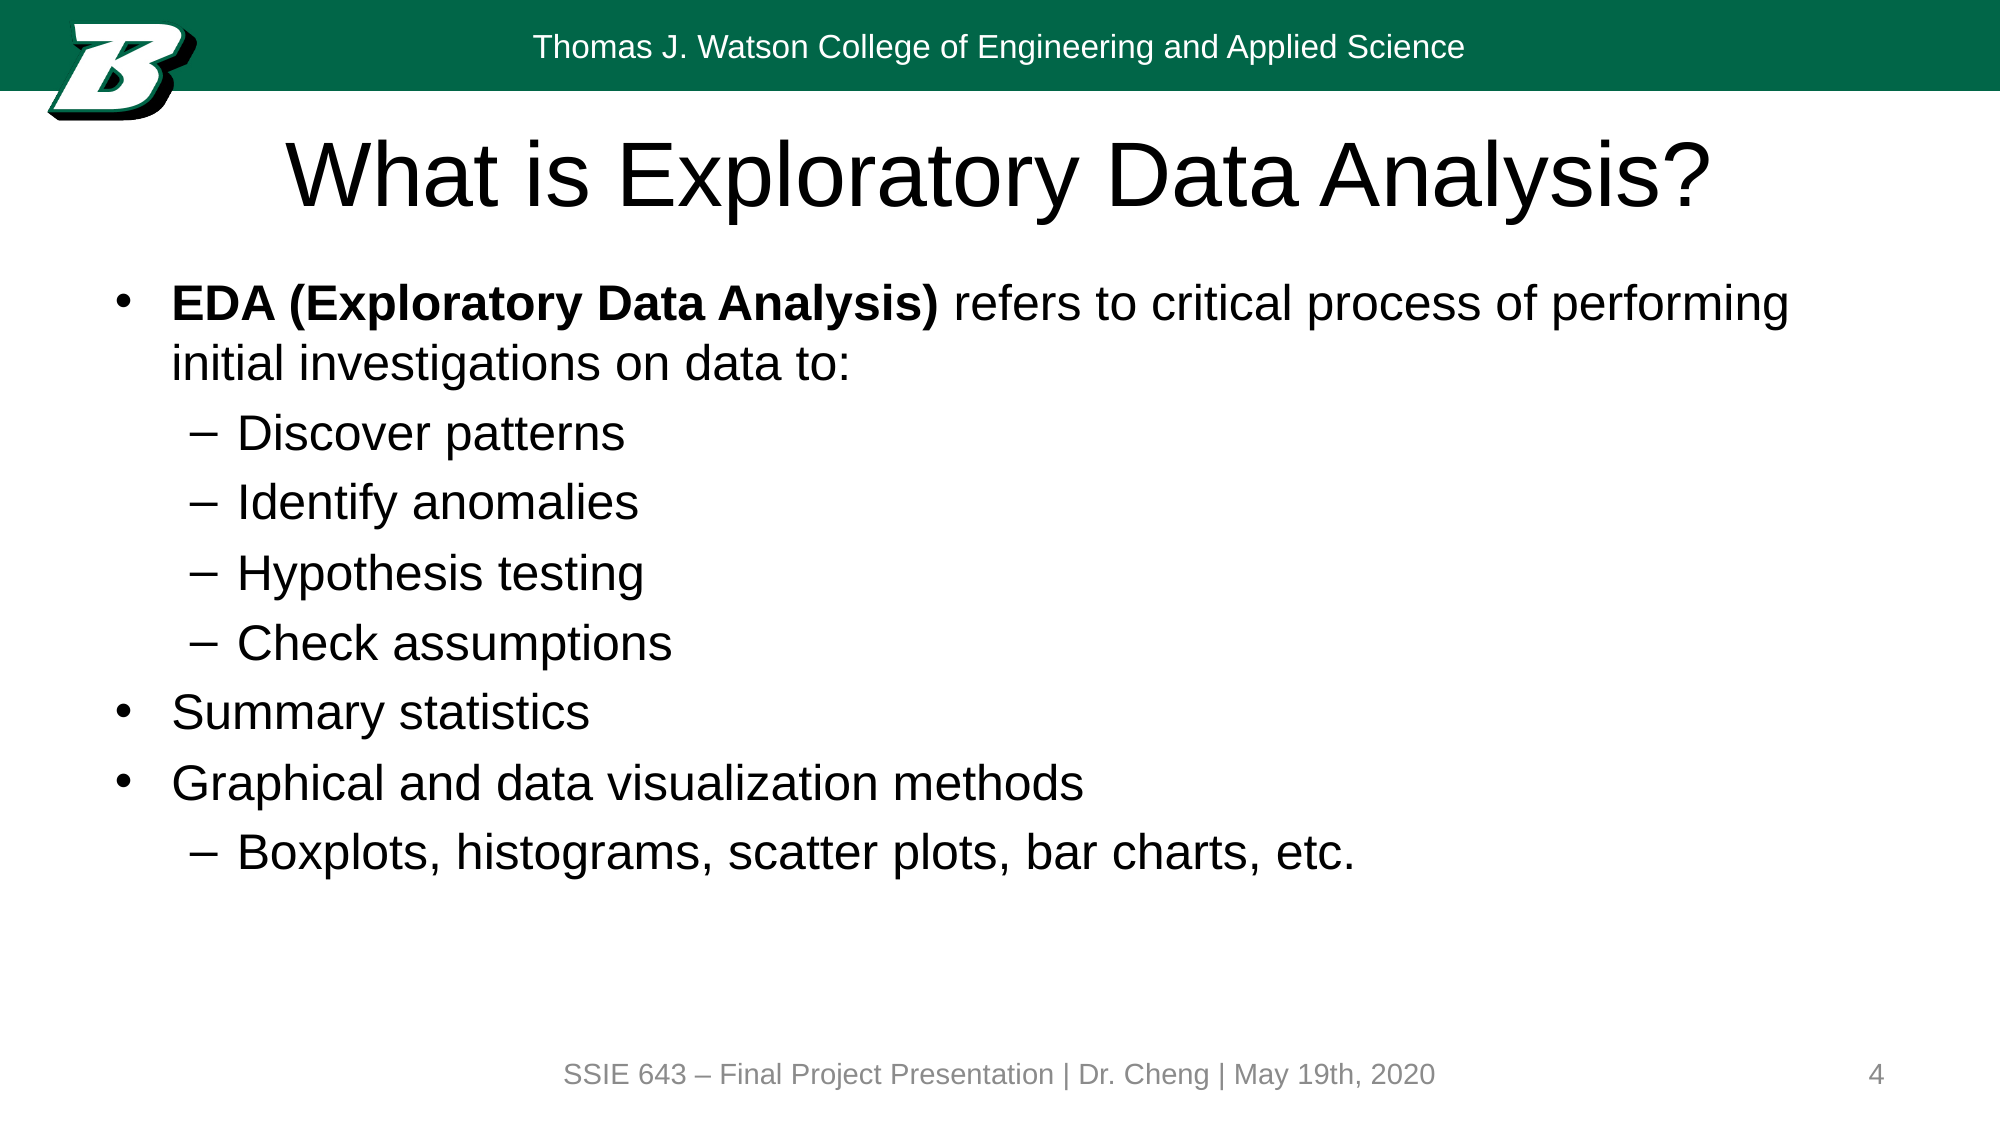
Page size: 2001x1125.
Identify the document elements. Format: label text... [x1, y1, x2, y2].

title What is Exploratory Data Analysis? [99, 100, 1900, 233]
slide_number 4 [1494, 1042, 1900, 1103]
footer SSIE 643 – Final Project Presentation | Dr. Cheng | May 19th, 2020 [506, 1042, 1494, 1103]
picture [0, 0, 2000, 1125]
list EDA (Exploratory Data Analysis) refers to critical process of performing initial investigations on data to: Discover patterns Identify anomalies Hypothesis testing Check assumptions Summary statistics Graphical and data visualization methods Boxplots, histograms, scatter plots, bar charts, etc. [99, 262, 1900, 1005]
